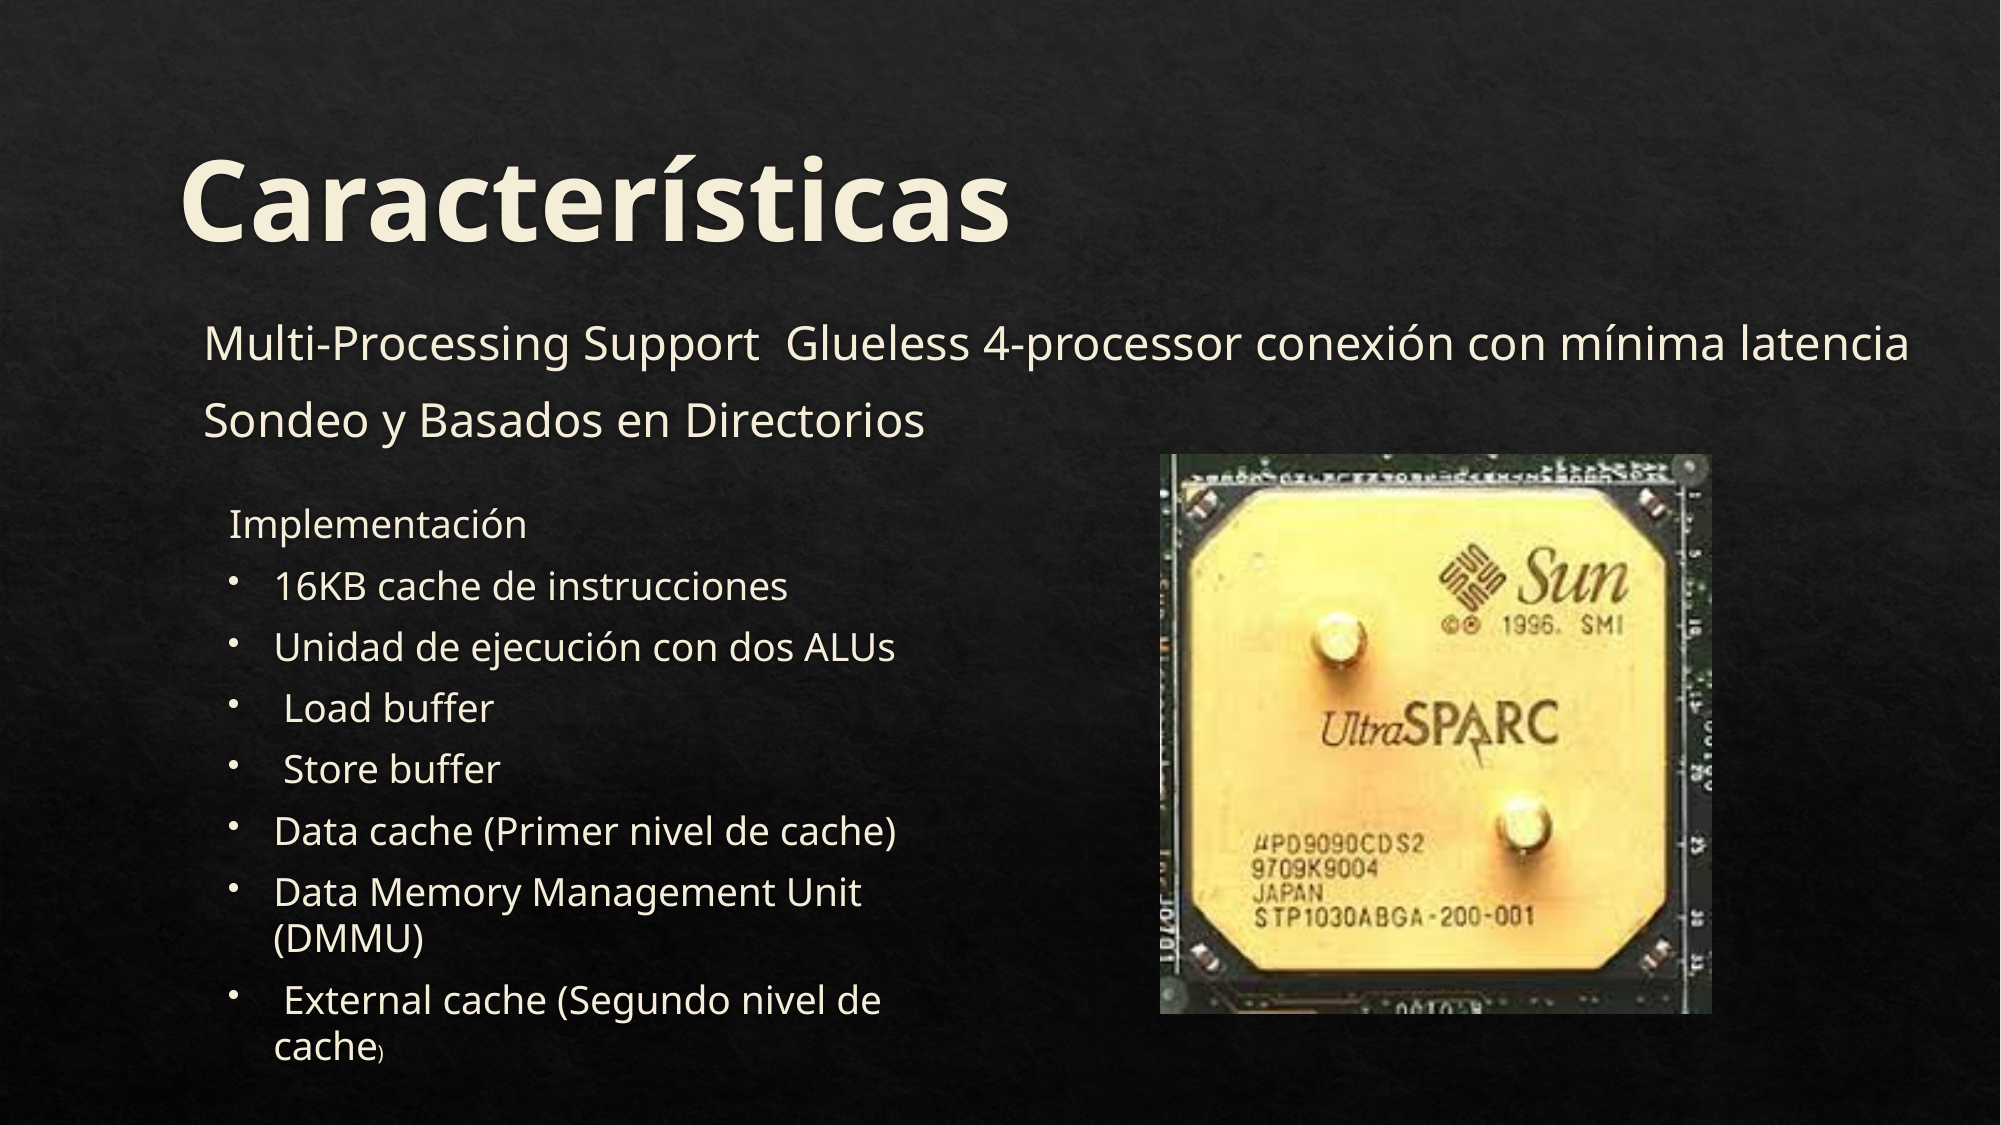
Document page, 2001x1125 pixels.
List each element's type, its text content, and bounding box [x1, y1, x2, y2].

text_box Multi-Processing Support Glueless 4-processor conexión con mínima latencia Sondeo y Basados en Directorios [188, 305, 1949, 509]
title Características [162, 103, 1064, 306]
picture [1159, 453, 1712, 1014]
list Implementación 16KB cache de instrucciones Unidad de ejecución con dos ALUs Load buffer Store buffer Data cache (Primer nivel de cache) Data Memory Management Unit (DMMU) External cache (Segundo nivel de cache) [208, 513, 1018, 1077]
